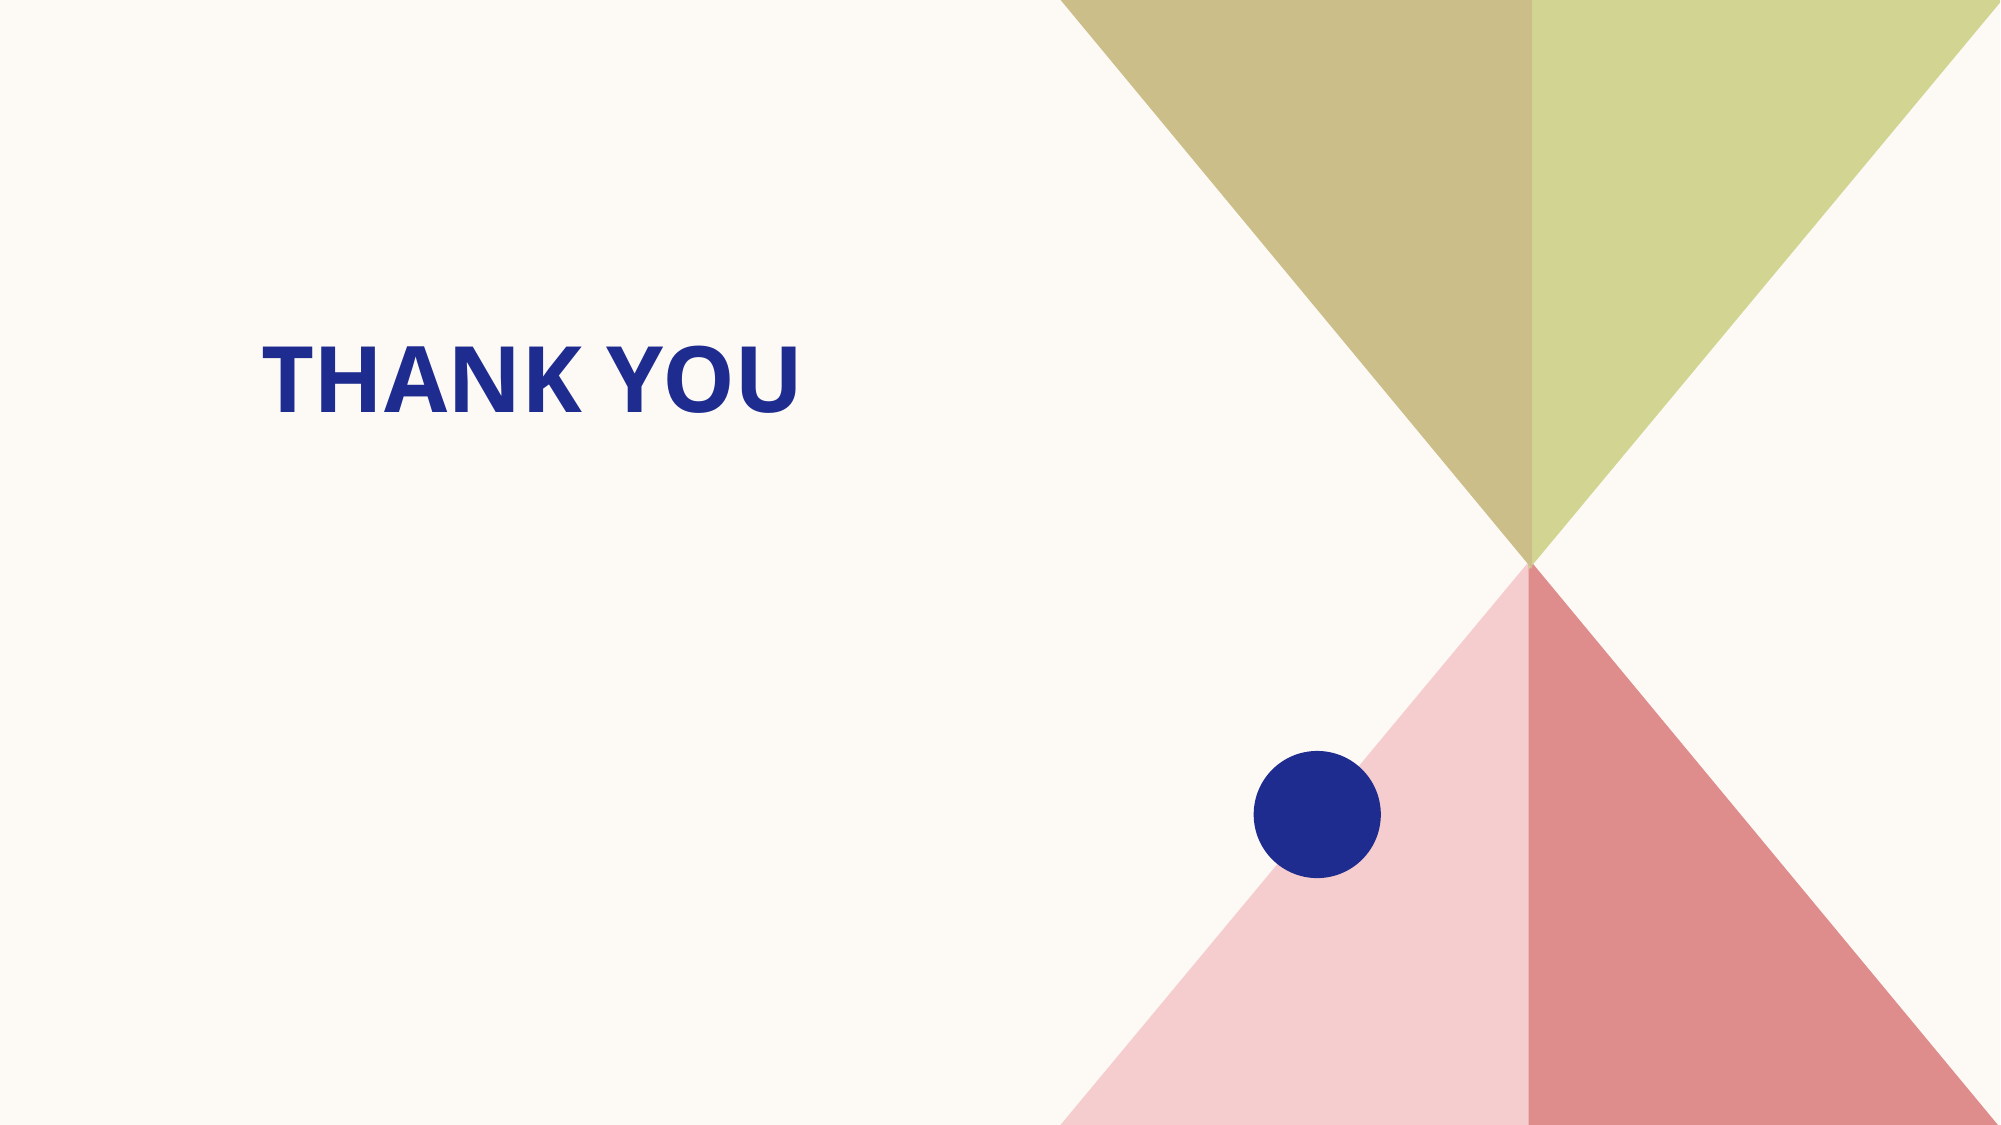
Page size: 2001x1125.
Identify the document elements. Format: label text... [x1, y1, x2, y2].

title Thank You [246, 14, 1180, 438]
